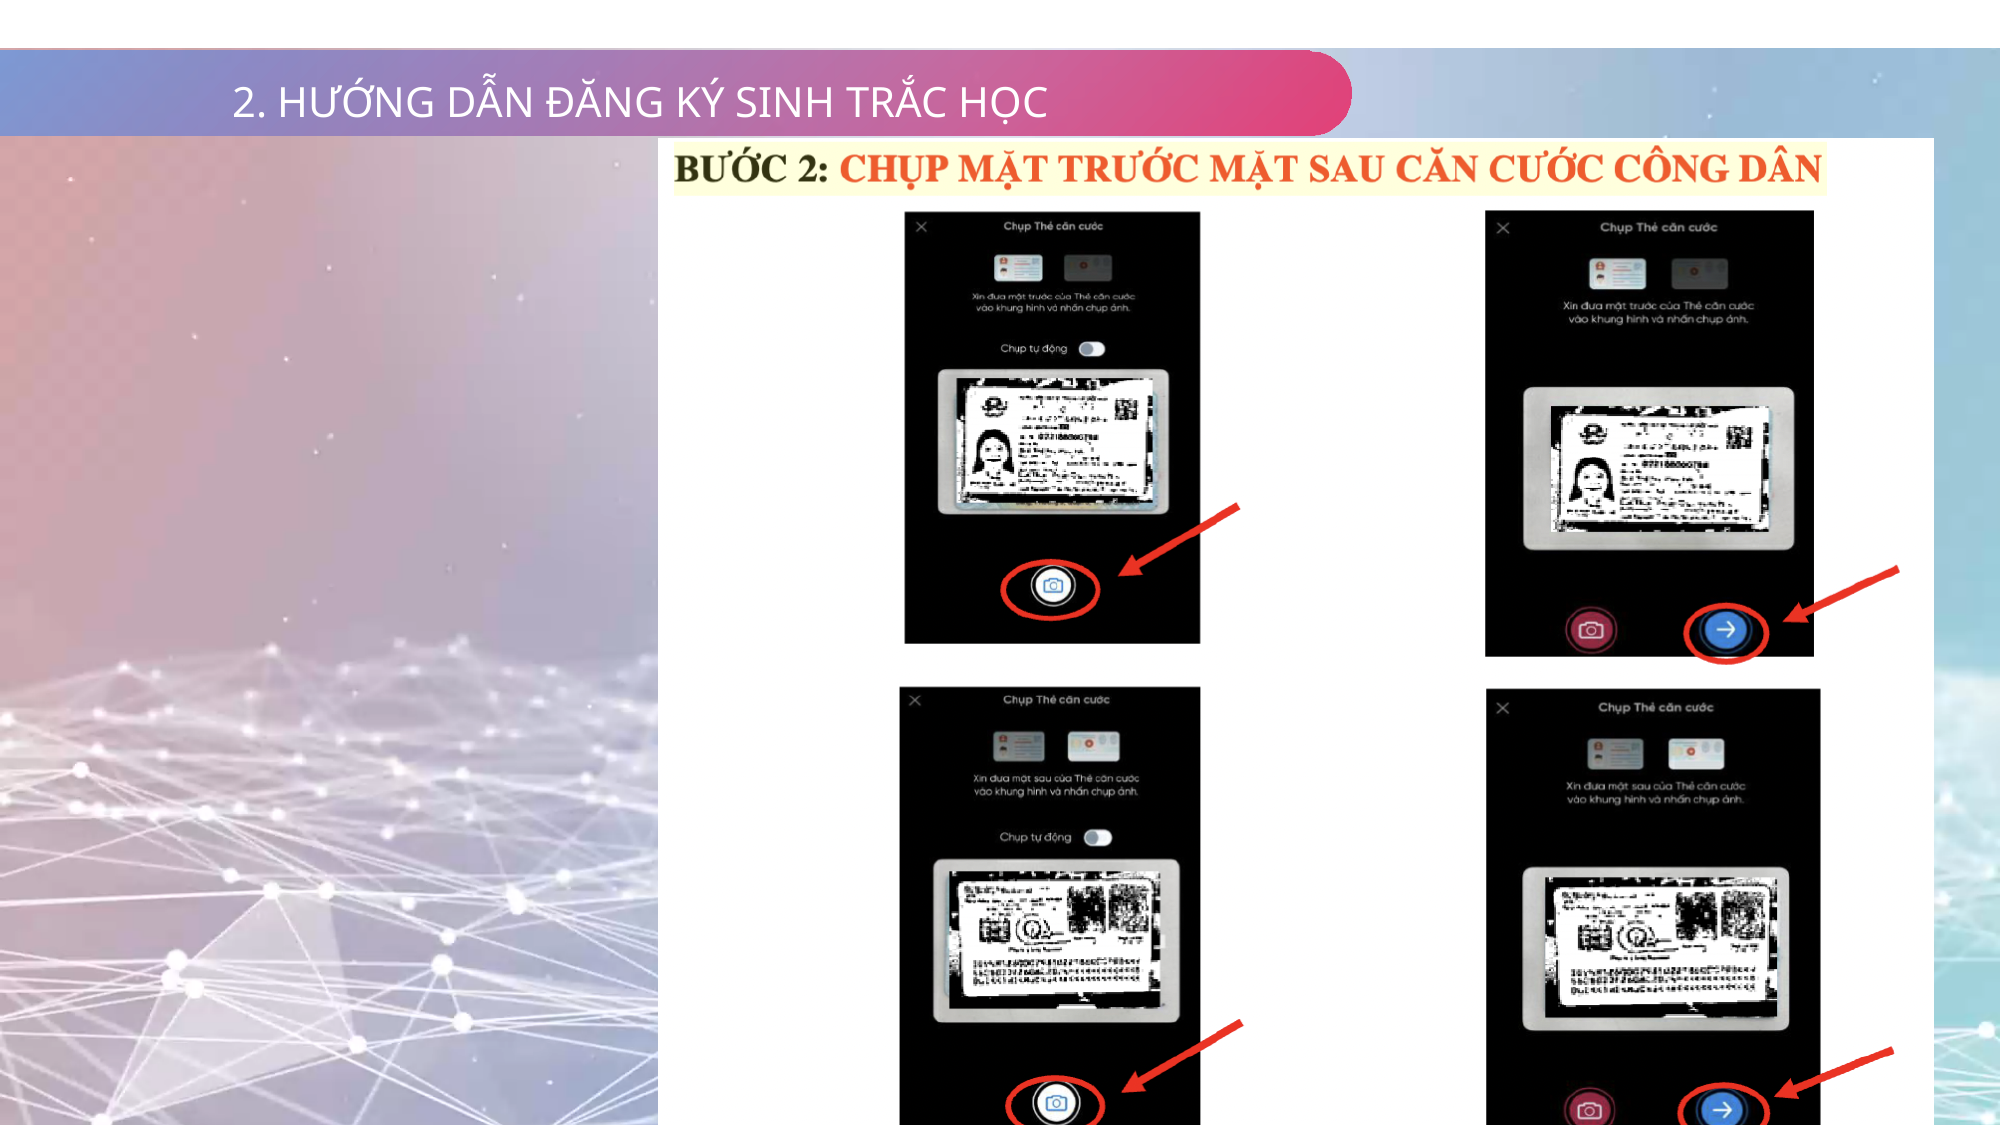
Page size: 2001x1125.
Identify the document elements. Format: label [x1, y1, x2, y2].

picture [658, 138, 1934, 1125]
text_box [0, 47, 2000, 1125]
